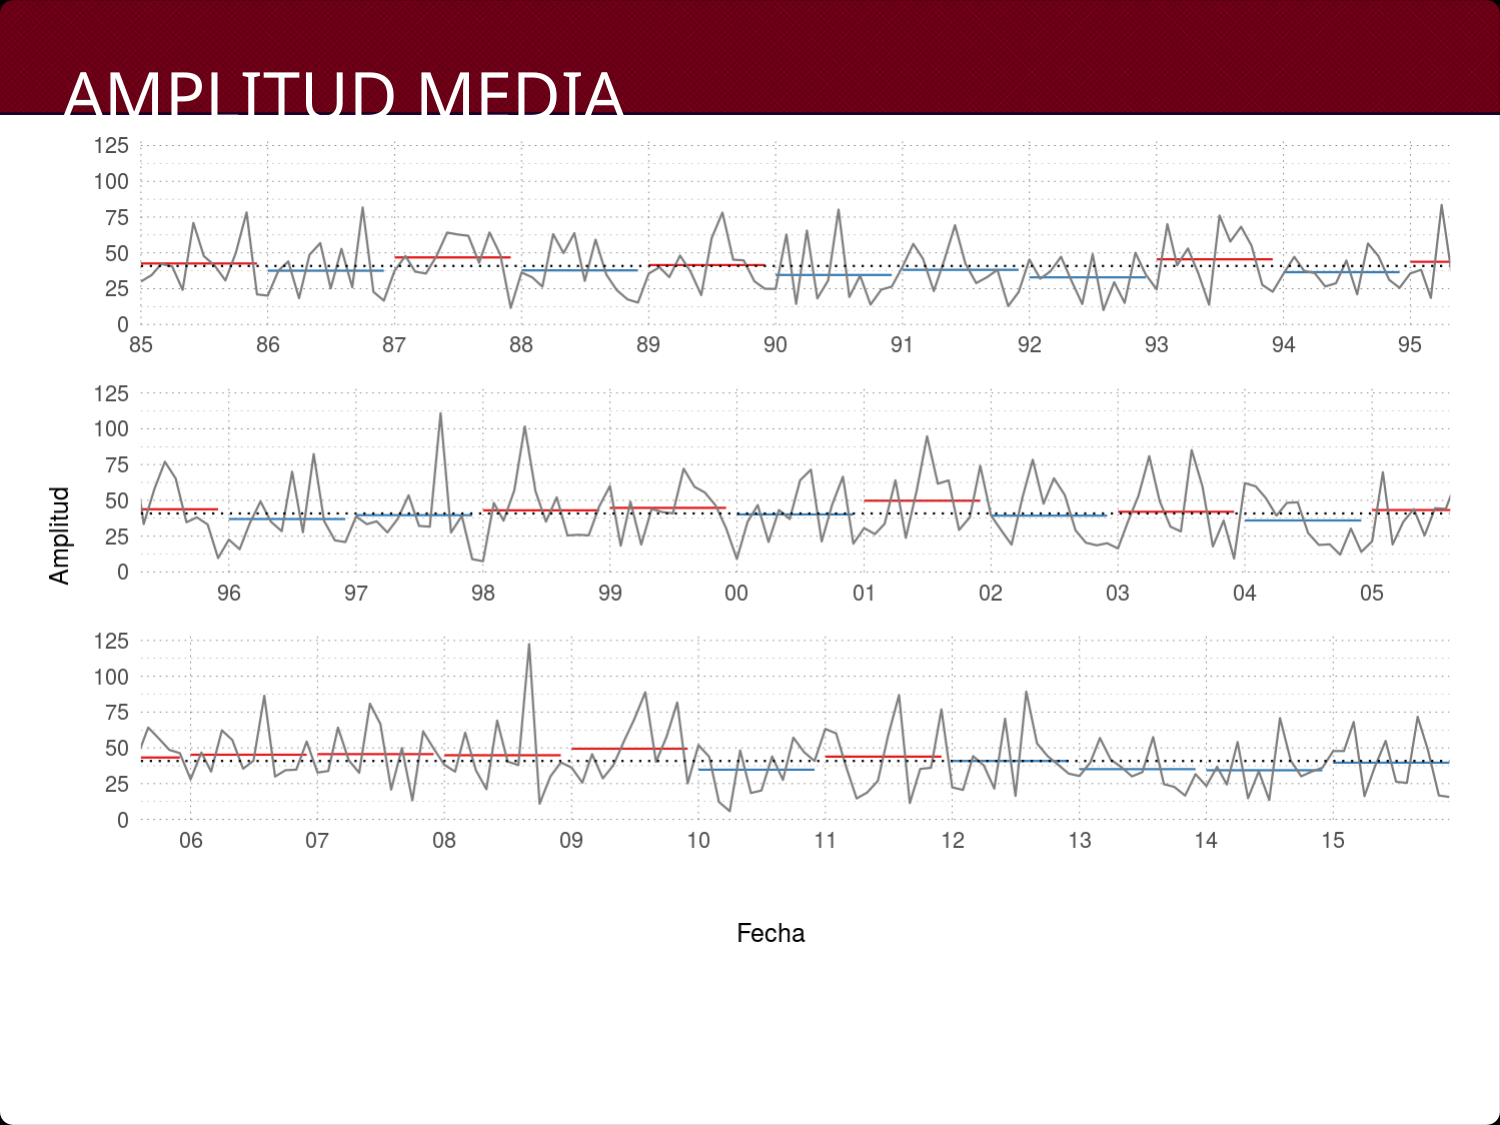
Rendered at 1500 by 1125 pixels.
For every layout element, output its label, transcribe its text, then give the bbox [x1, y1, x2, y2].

picture [17, 136, 1483, 942]
list Amplitud media [47, 35, 1453, 138]
